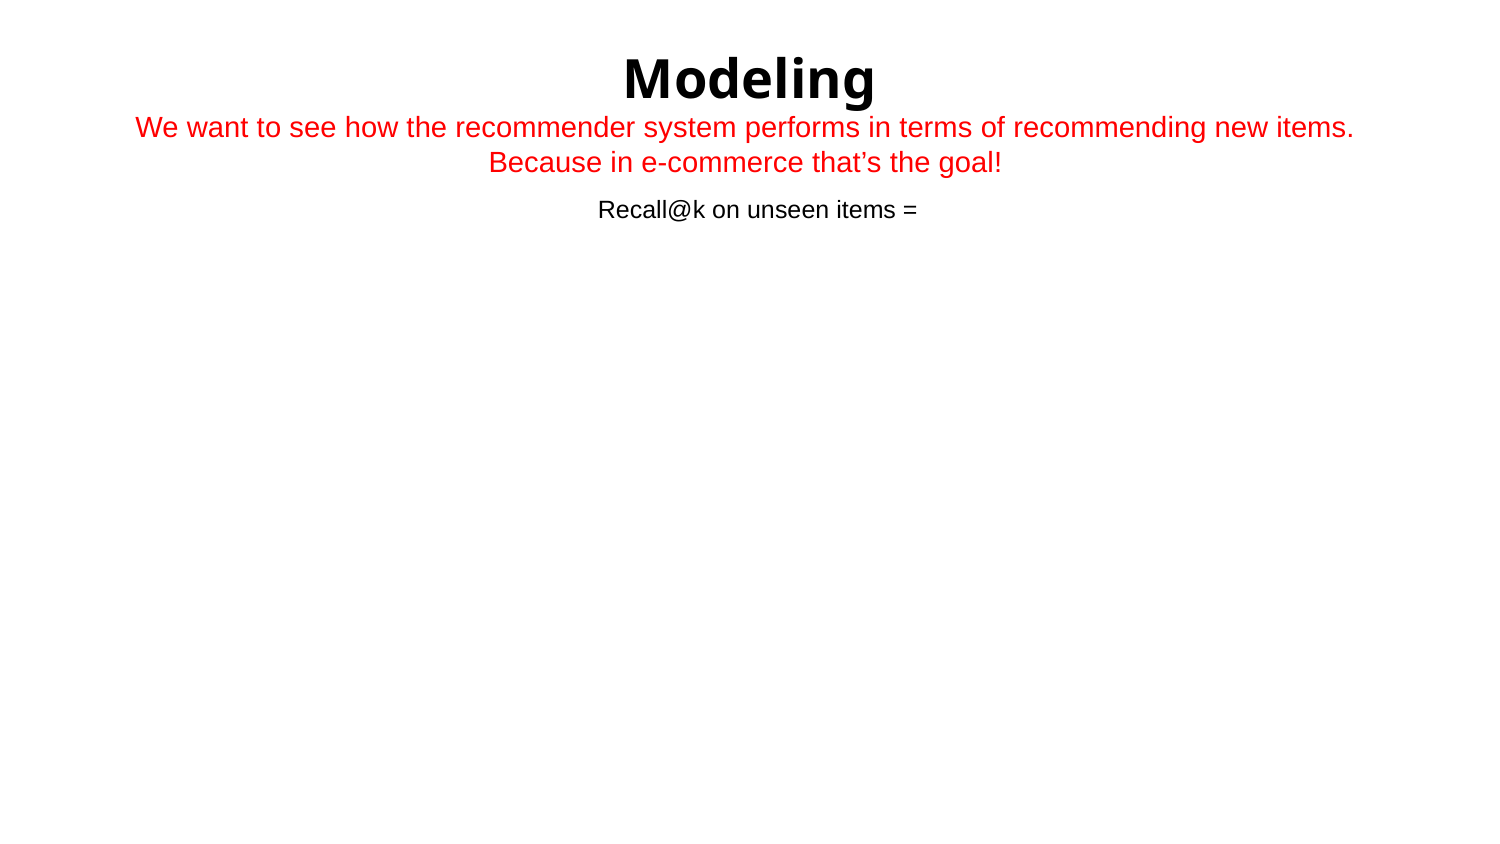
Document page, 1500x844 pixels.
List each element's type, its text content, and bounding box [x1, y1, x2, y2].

title Modeling [75, 43, 1425, 101]
text_box We want to see how the recommender system performs in terms of recommending new items. Because in e-commerce that’s the goal! [82, 100, 1410, 186]
